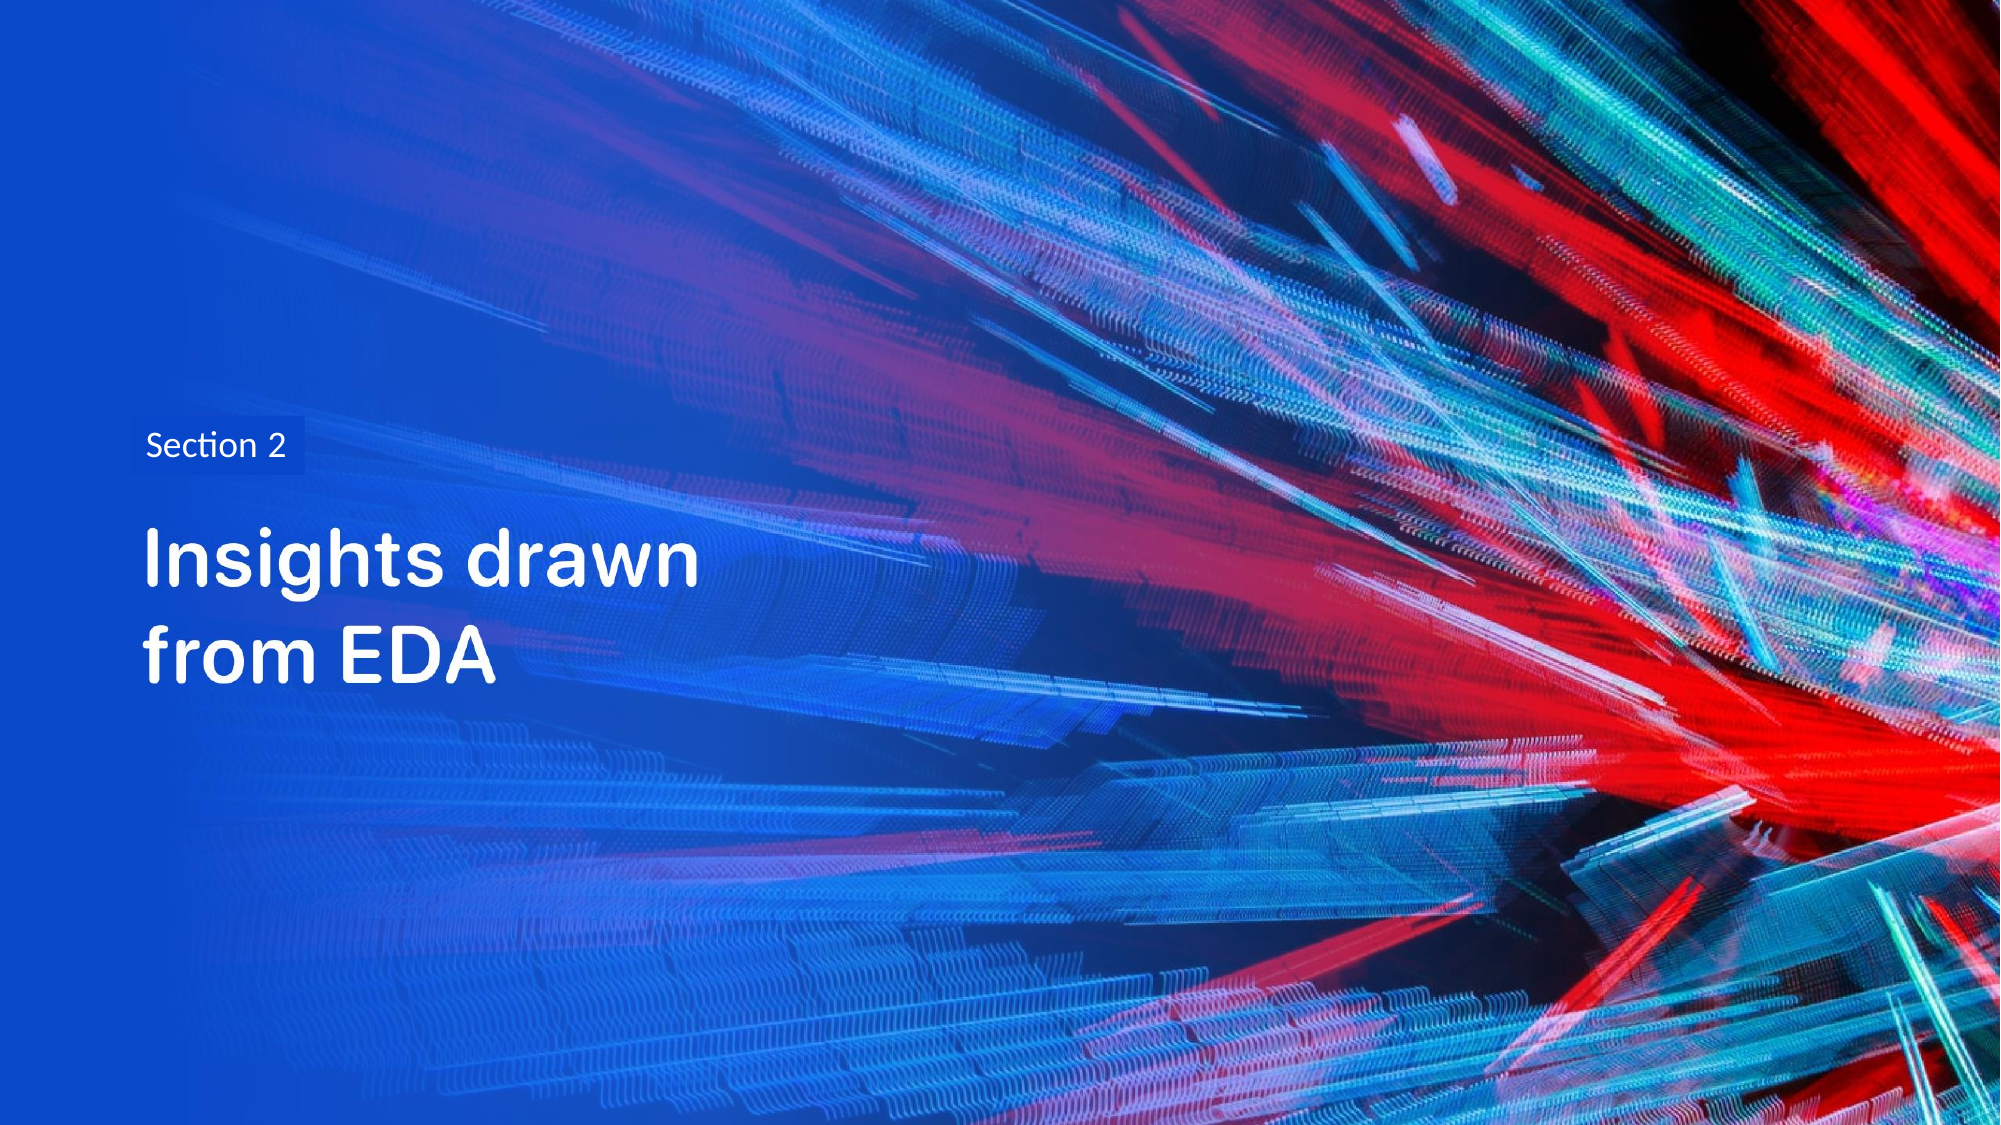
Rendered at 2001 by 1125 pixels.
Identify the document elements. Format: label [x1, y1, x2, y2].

text_box [0, 0, 2000, 1125]
